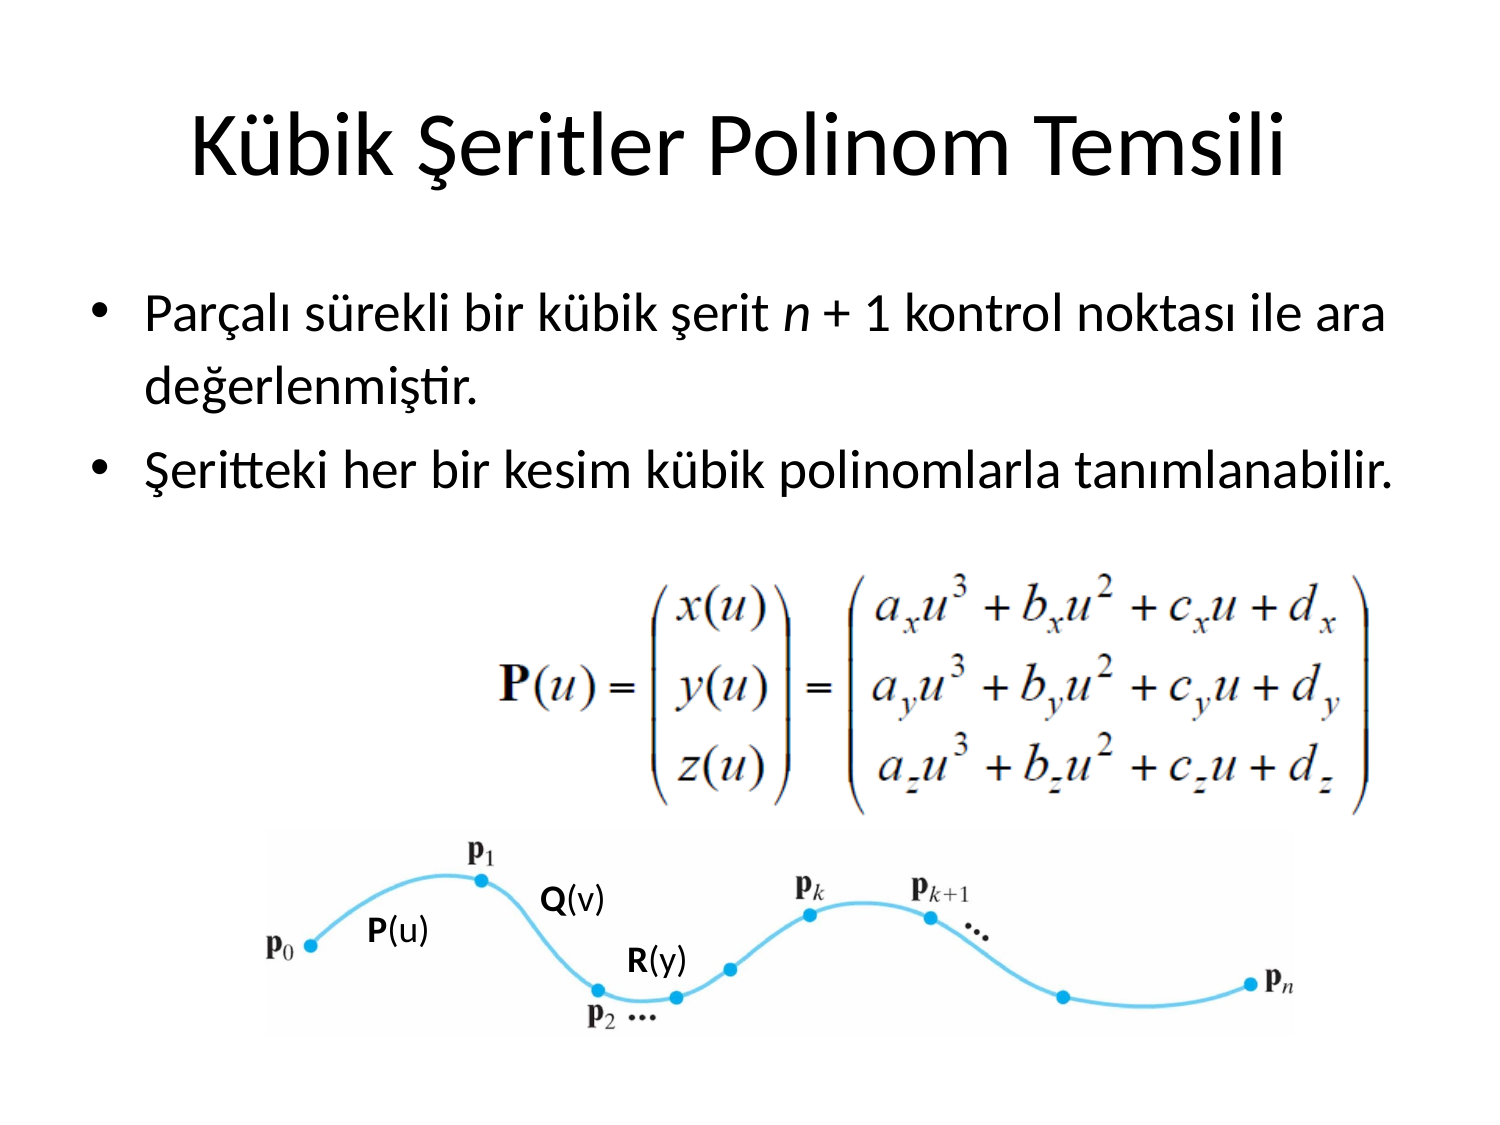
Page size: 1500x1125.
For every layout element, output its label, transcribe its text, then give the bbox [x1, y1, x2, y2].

picture [265, 544, 1387, 1044]
title Kübik Şeritler Polinom Temsili [75, 45, 1425, 233]
